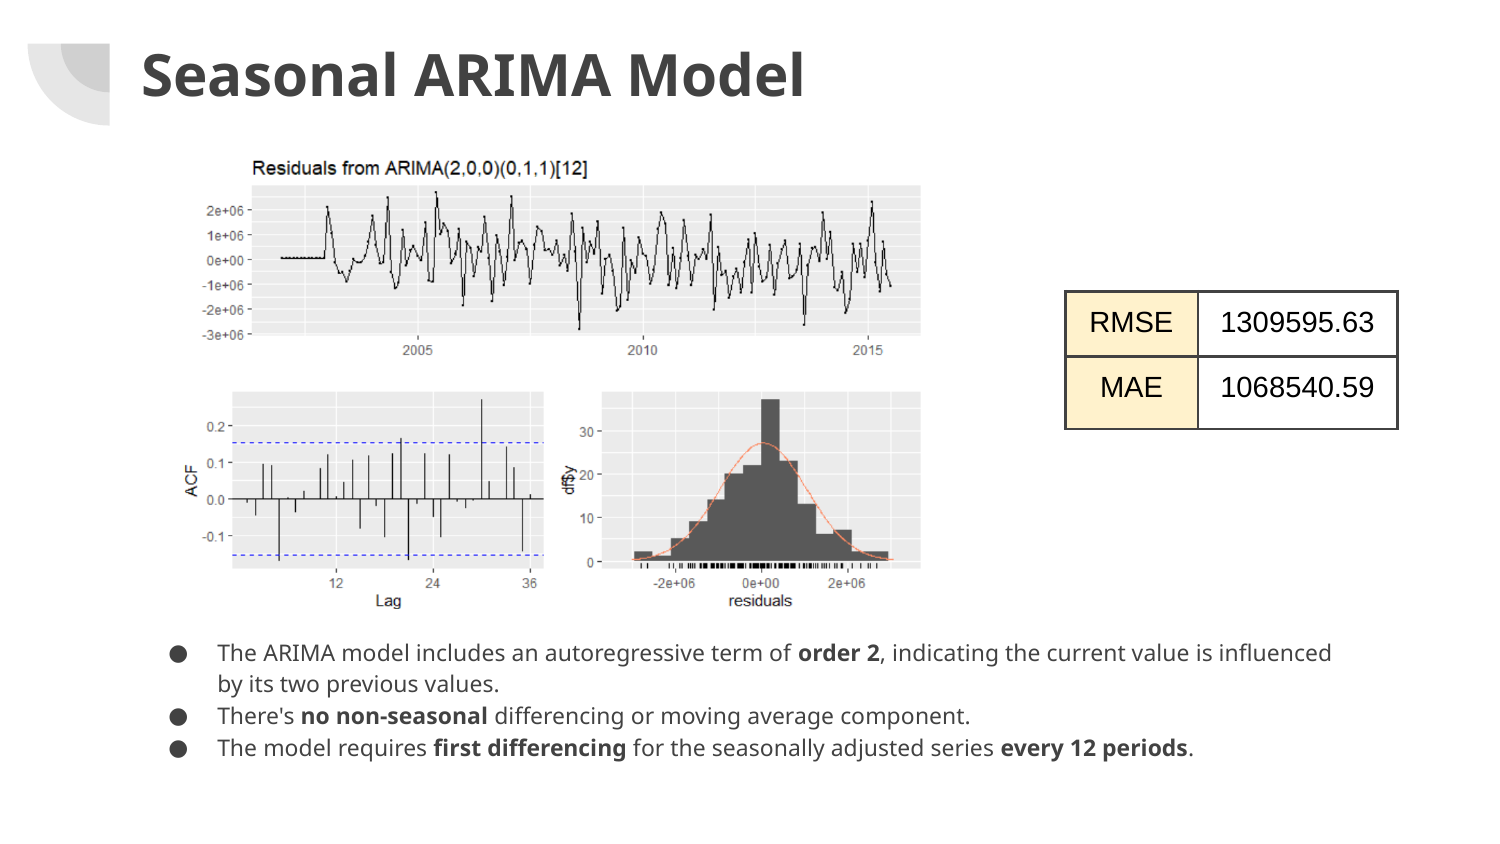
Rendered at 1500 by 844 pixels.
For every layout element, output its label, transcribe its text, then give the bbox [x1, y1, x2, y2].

title Seasonal ARIMA Model [126, 23, 1280, 188]
table_cell 1068540.59 [1199, 358, 1396, 428]
table_cell MAE [1067, 358, 1197, 428]
table_header RMSE [1067, 293, 1197, 355]
list The ARIMA model includes an autoregressive term of order 2, indicating the current value is influenced by its two previous values. There's no non-seasonal differencing or moving average component. The model requires first differencing for the seasonally adjusted series every 12 periods. [127, 619, 1361, 827]
table_header 1309595.63 [1199, 293, 1396, 355]
picture [175, 152, 950, 609]
